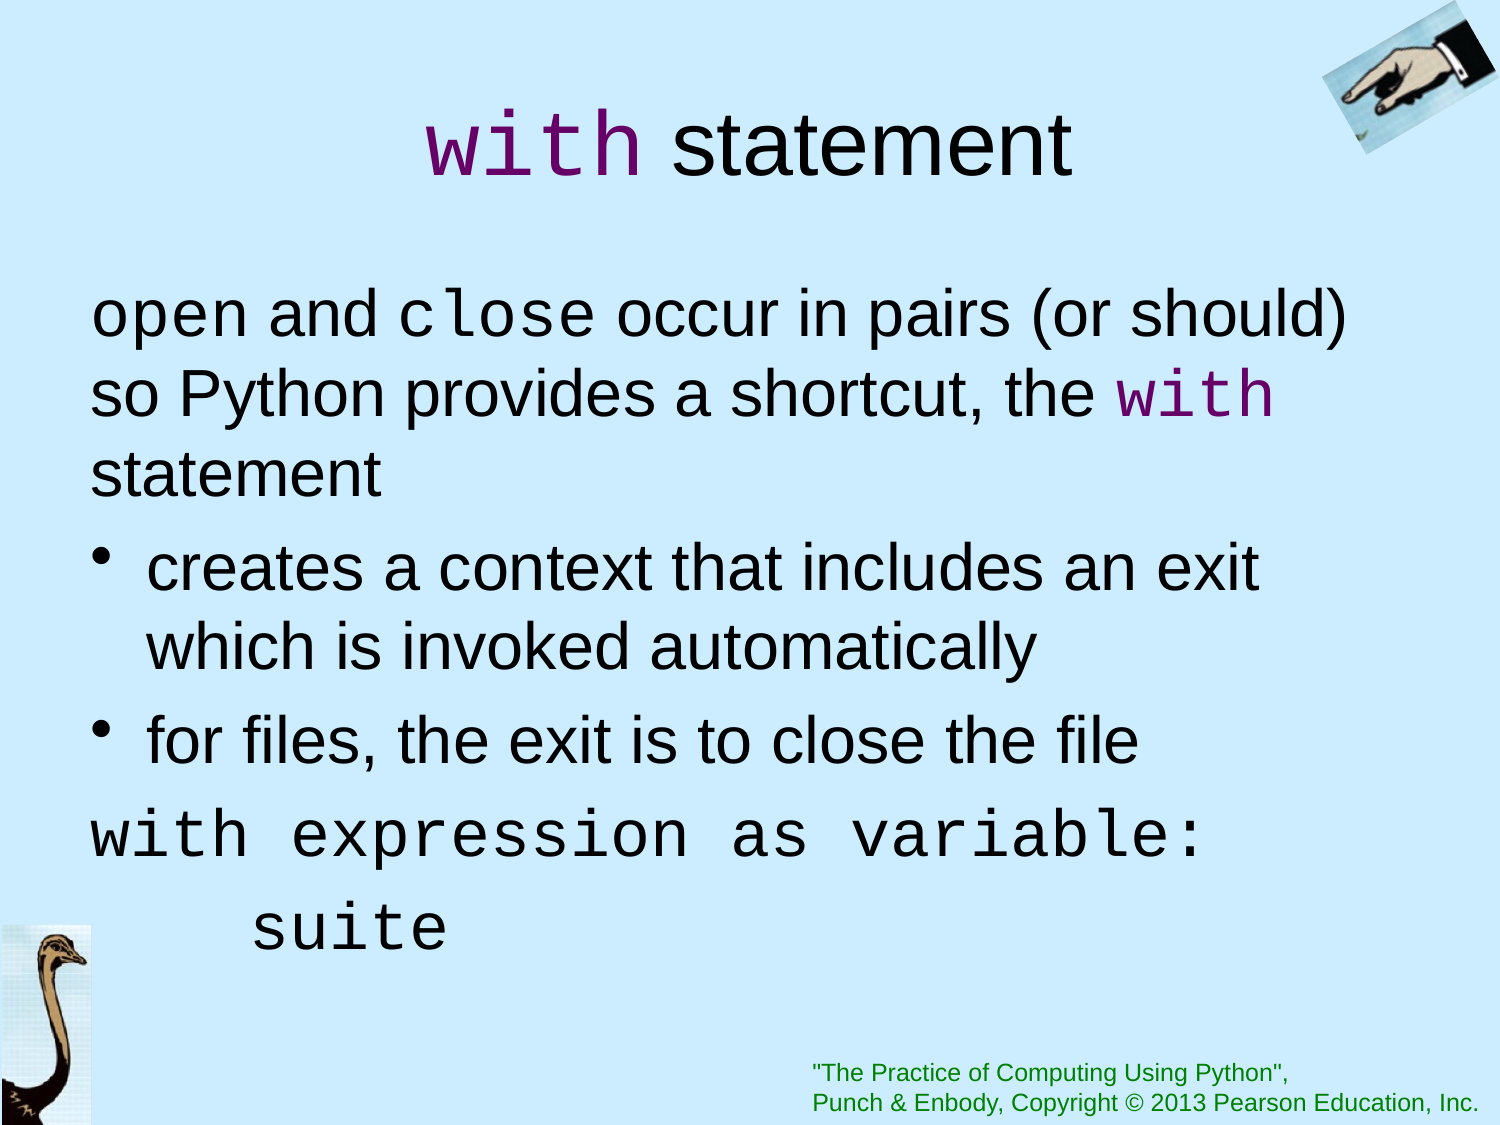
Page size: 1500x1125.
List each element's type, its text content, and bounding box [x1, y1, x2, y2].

picture [1378, 0, 1499, 120]
list open and close occur in pairs (or should) so Python provides a shortcut, the with statement creates a context that includes an exit which is invoked automatically for files, the exit is to close the file with expression as variable: suite [75, 262, 1425, 1005]
picture [2, 924, 92, 1125]
title with statement [75, 45, 1425, 233]
